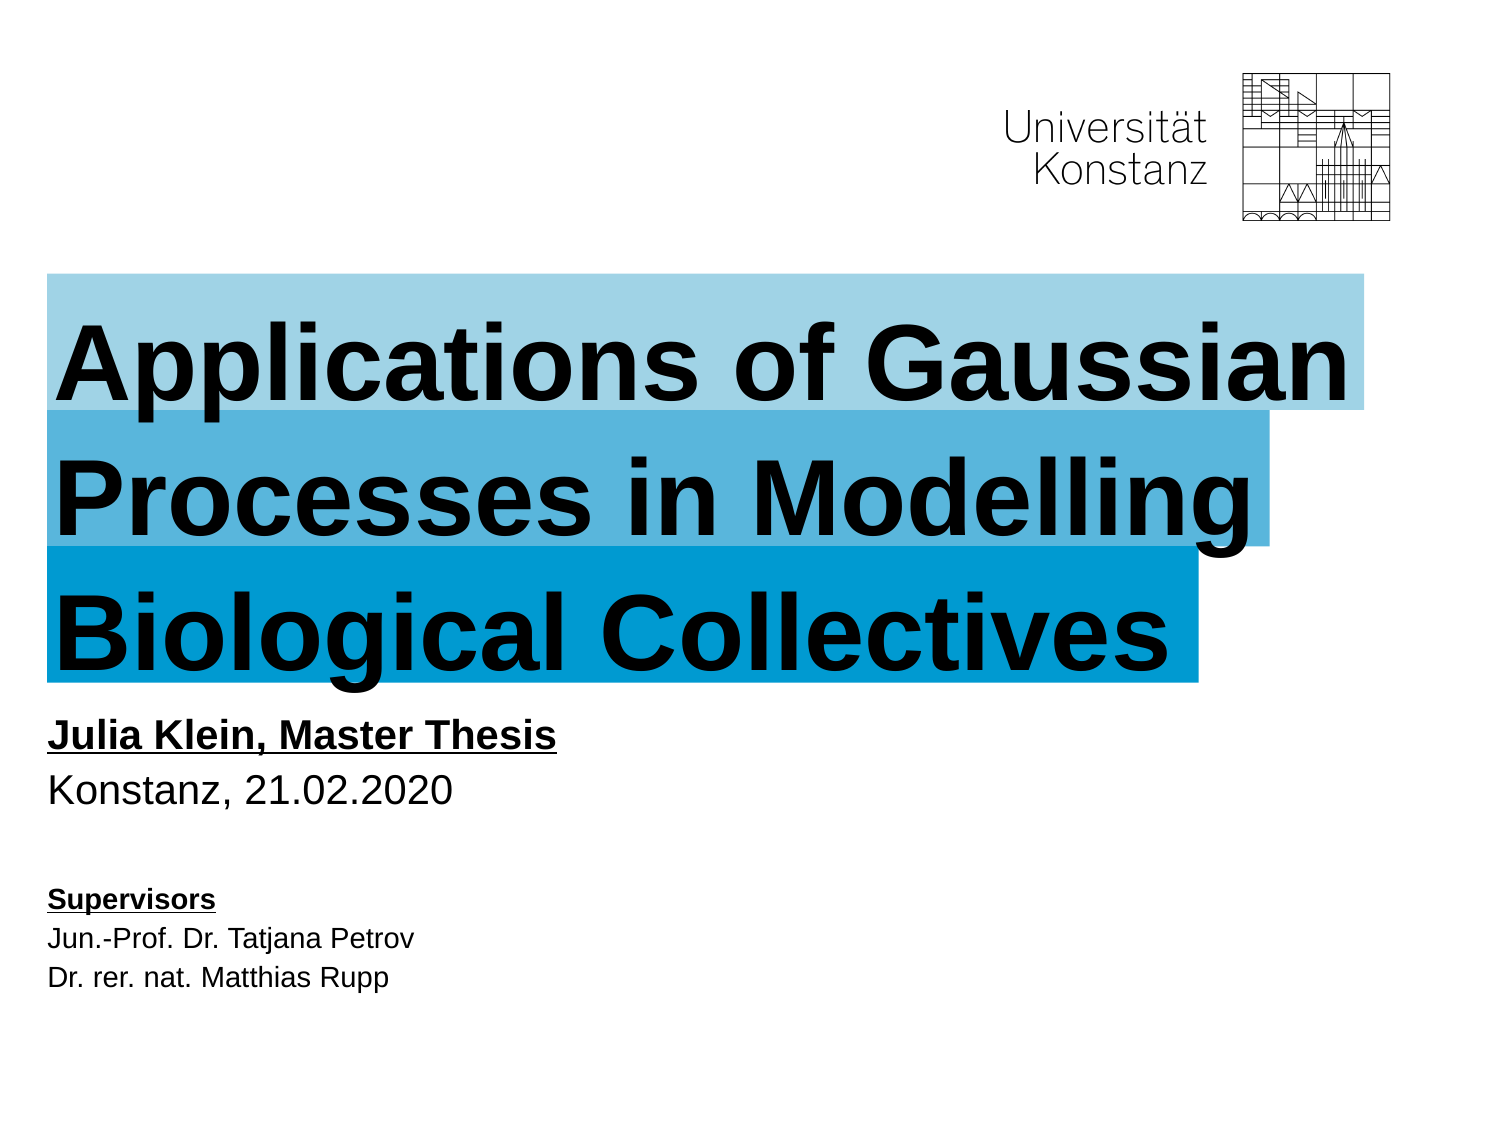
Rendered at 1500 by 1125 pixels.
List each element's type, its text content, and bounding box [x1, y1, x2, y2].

text_box [47, 546, 52, 682]
picture [895, 0, 1500, 332]
text_box Supervisors Jun.-Prof. Dr. Tatjana Petrov Dr. rer. nat. Matthias Rupp [47, 851, 644, 993]
list Julia Klein, Master Thesis Konstanz, 21.02.2020 [46, 682, 910, 814]
text_box [47, 410, 52, 546]
title Applications of Gaussian Processes in Modelling Biological Collectives [52, 172, 1436, 694]
text_box [47, 273, 52, 410]
